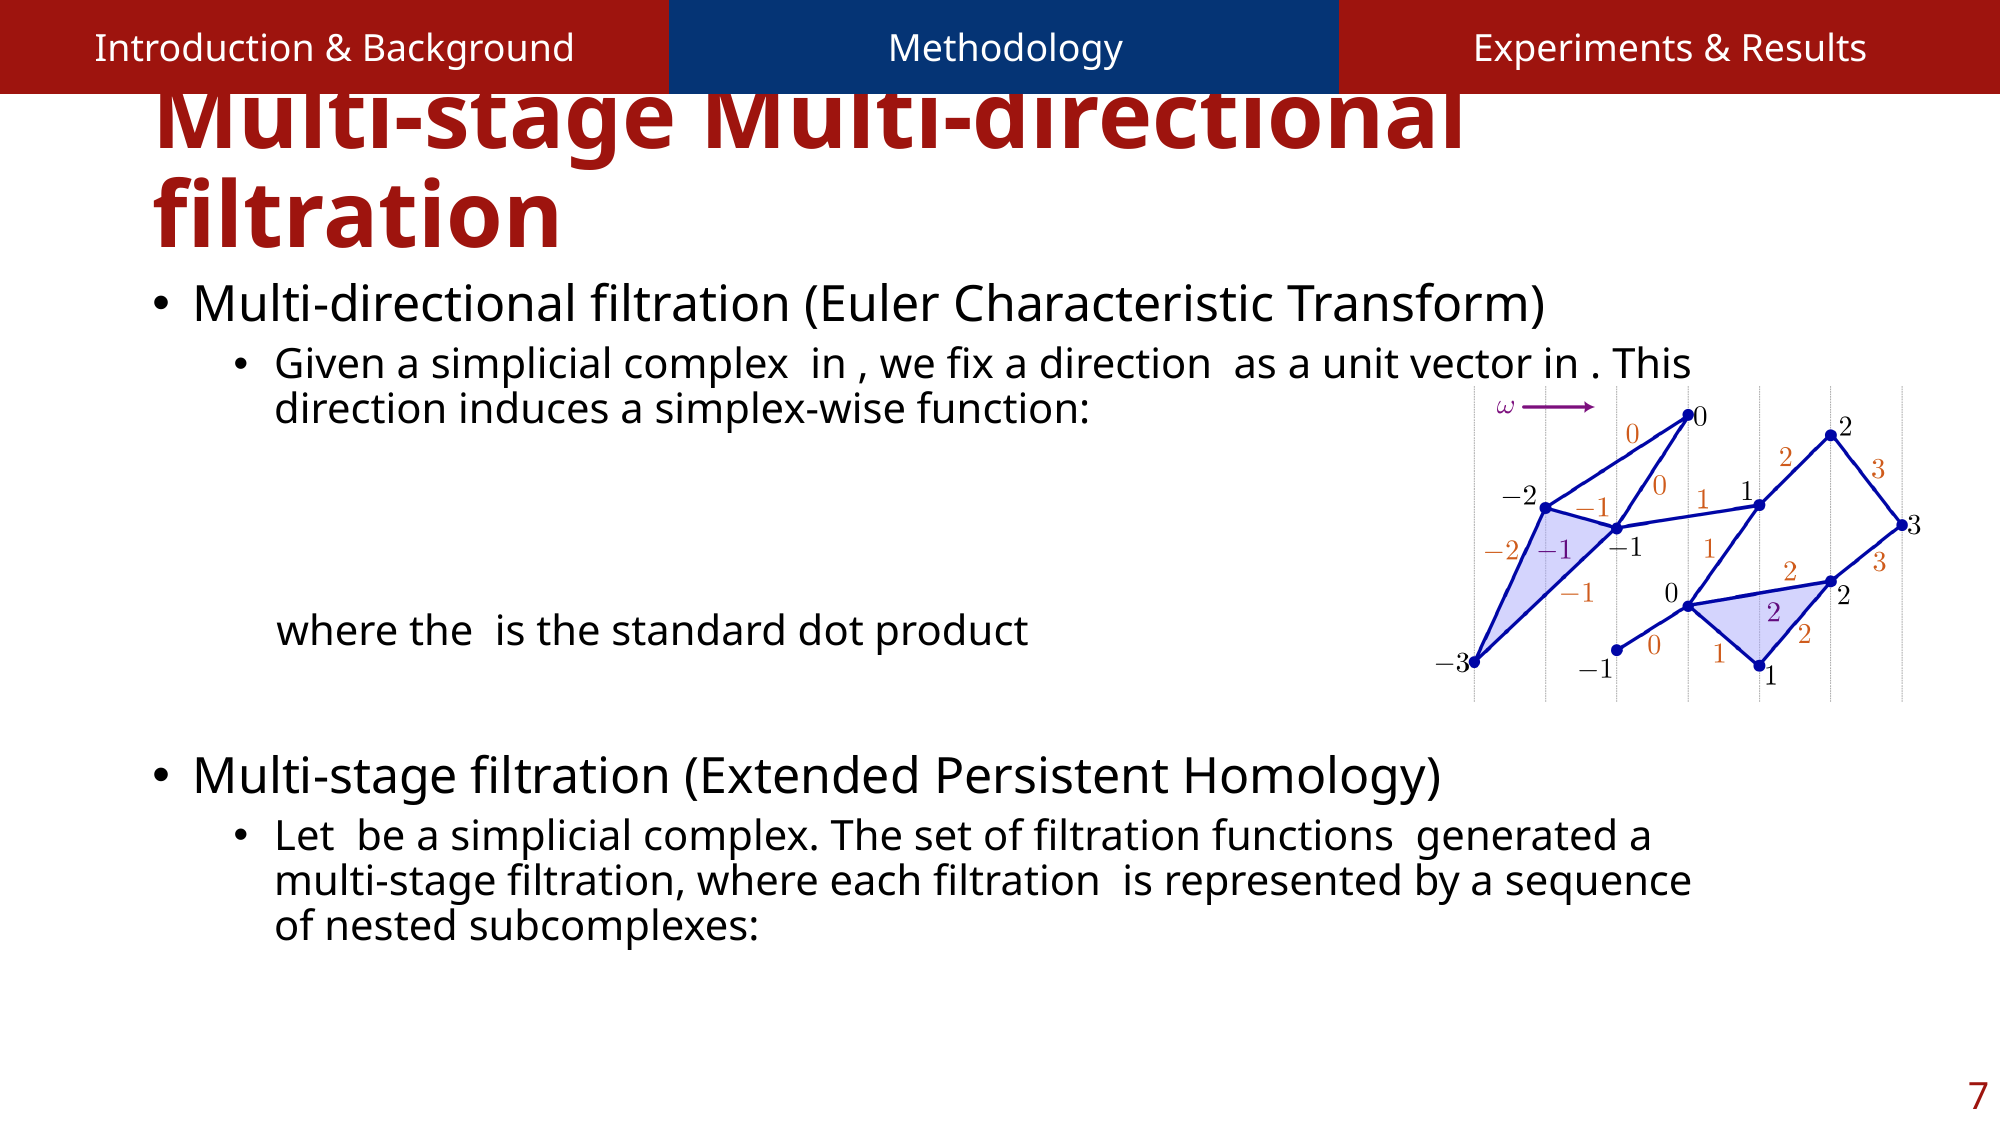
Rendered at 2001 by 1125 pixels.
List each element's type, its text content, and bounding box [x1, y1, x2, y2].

text_box Introduction & Background [0, 0, 669, 94]
title Multi-stage Multi-directional filtration [137, 94, 1863, 278]
text_box Experiments & Results [1339, 0, 2000, 94]
text_box [124, 445, 895, 1099]
text_box 7 [1953, 1064, 2000, 1125]
picture [1429, 383, 1931, 702]
text_box Methodology [669, 0, 1339, 94]
